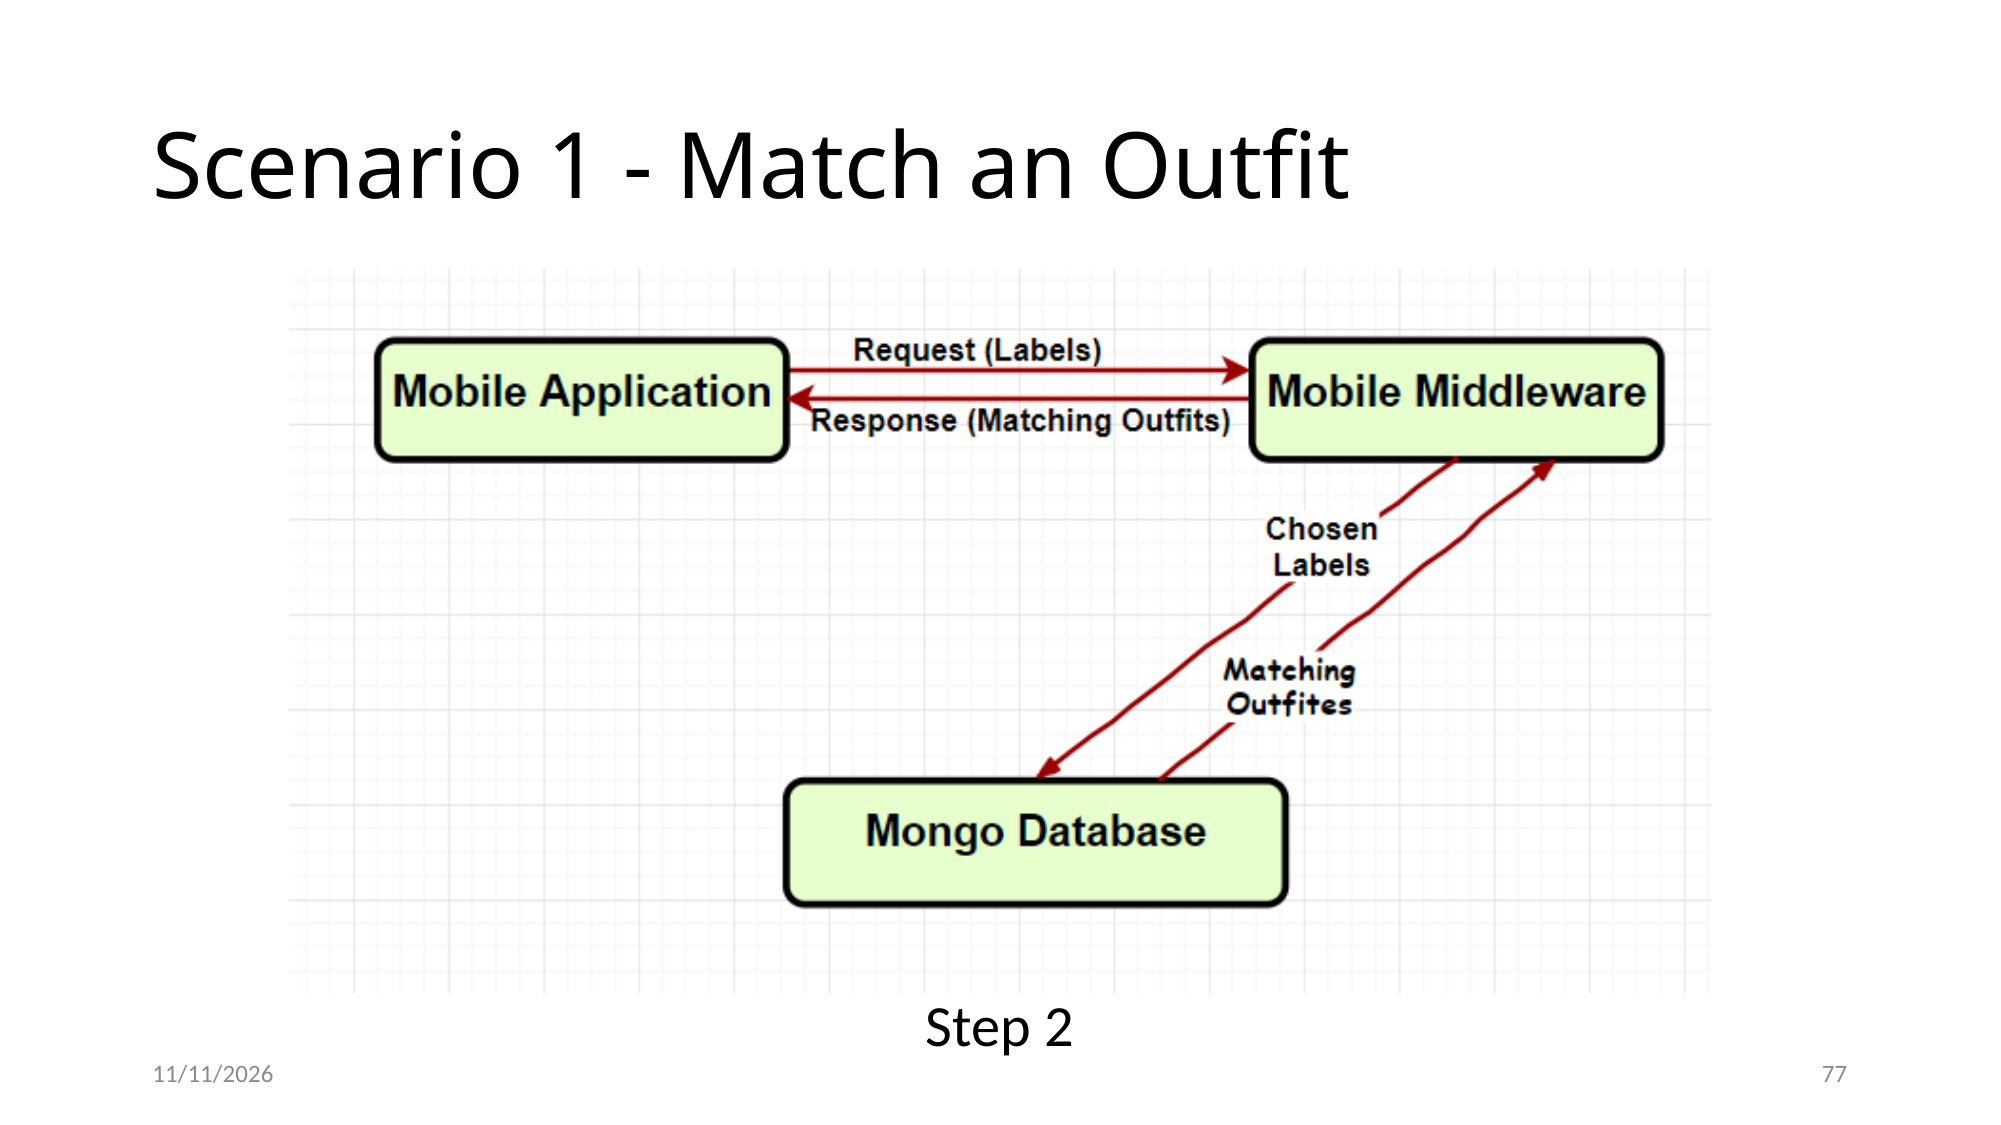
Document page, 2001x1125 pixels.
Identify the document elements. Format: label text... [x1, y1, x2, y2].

text_box Step 2 [865, 993, 1135, 1066]
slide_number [137, 1042, 588, 1103]
title Scenario 1 - Match an Outfit [137, 59, 1863, 278]
slide_number 77 [1412, 1042, 1863, 1103]
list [289, 268, 1711, 993]
